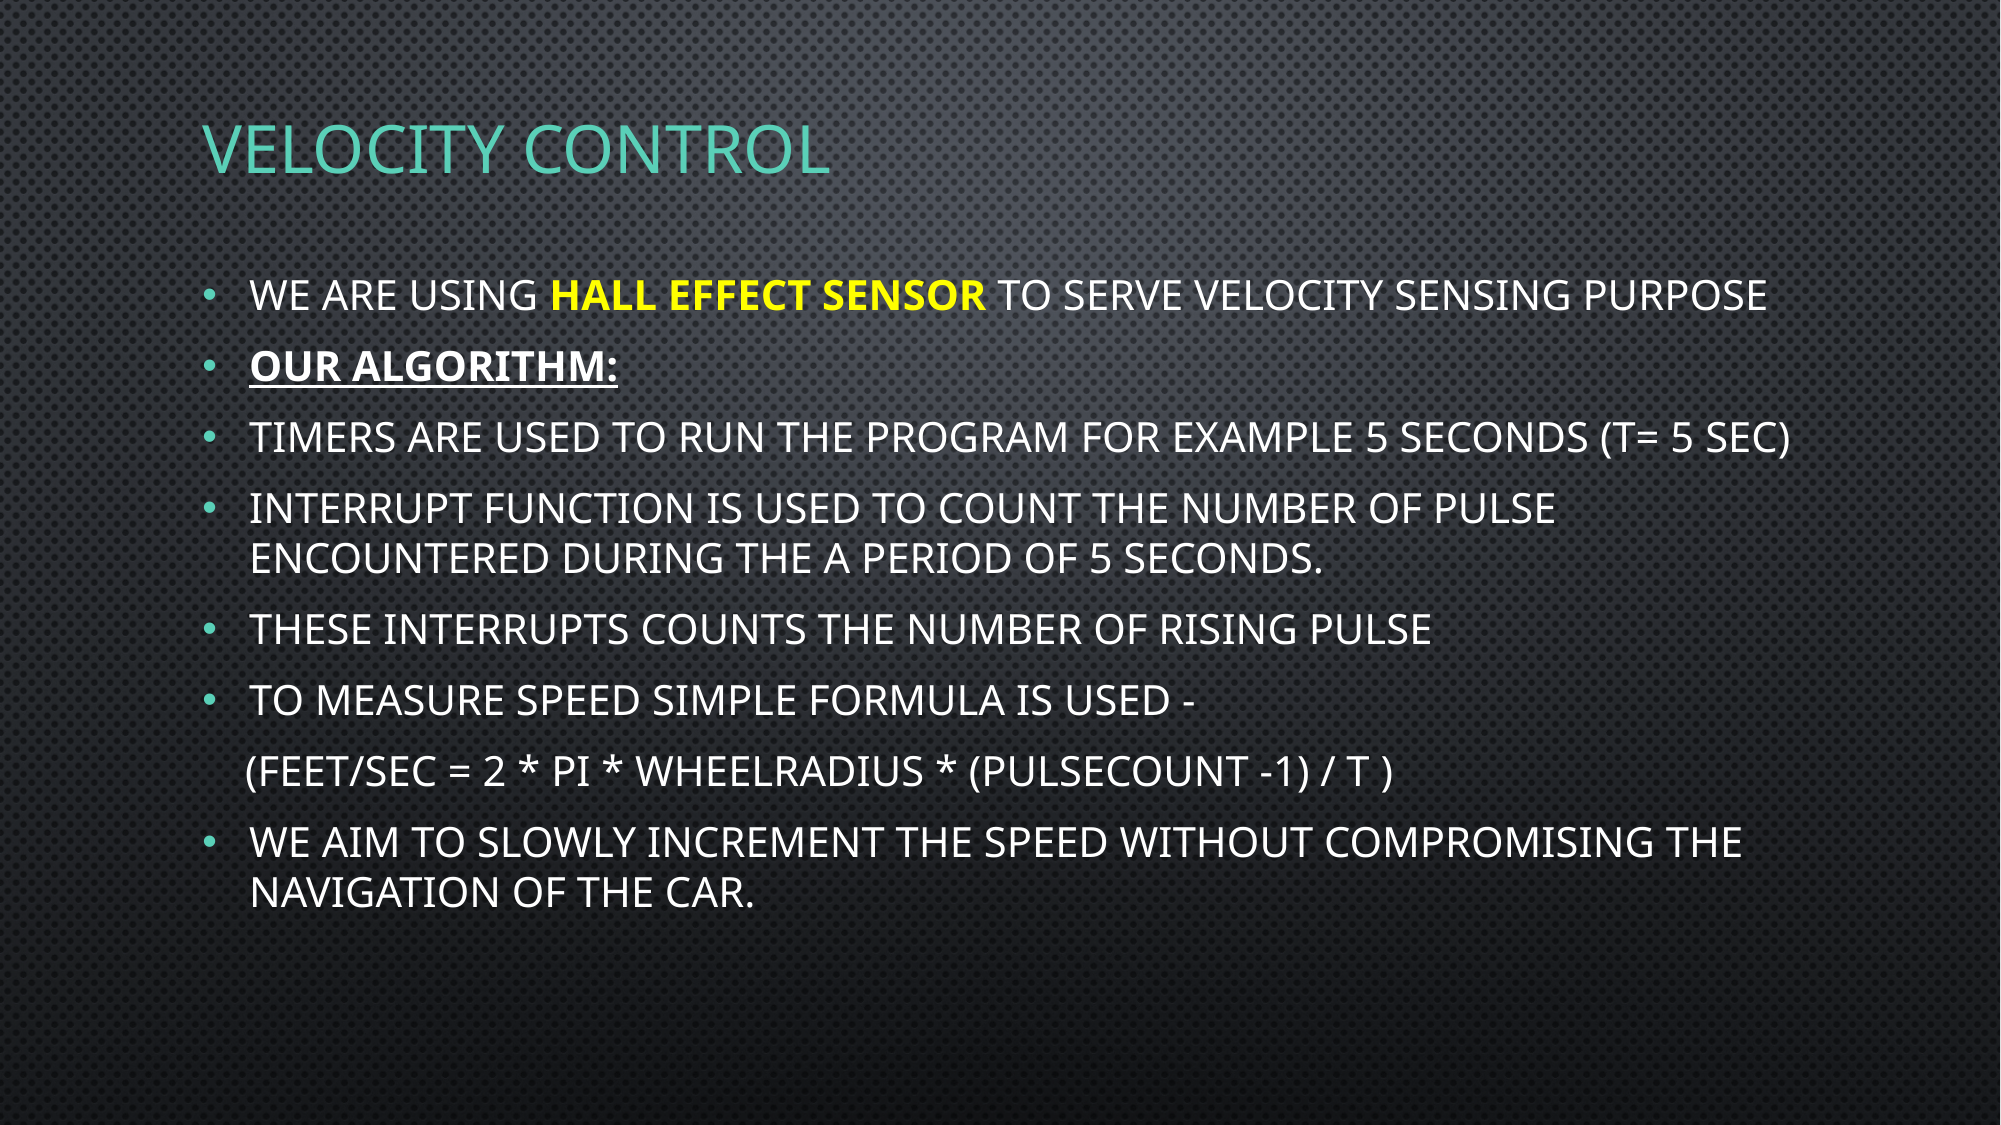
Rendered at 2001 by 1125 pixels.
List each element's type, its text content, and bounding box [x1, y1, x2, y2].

list We are using Hall effect sensor to serve velocity sensing purpose OUR ALGORITHM: Timers are used to run the program for example 5 seconds (t= 5 sec) interrupt function is used to count the number of pulse encountered during the a period of 5 seconds. These interrupts counts the number of rising pulse To measure Speed simple formula is used - (Feet/sec = 2 * Pi * wheelradius * (Pulsecount -1) / t ) We aim to slowly increment the speed without compromising the navigation of the car. [187, 205, 1813, 1050]
title VELOCITY CONTROL [187, 86, 1813, 205]
